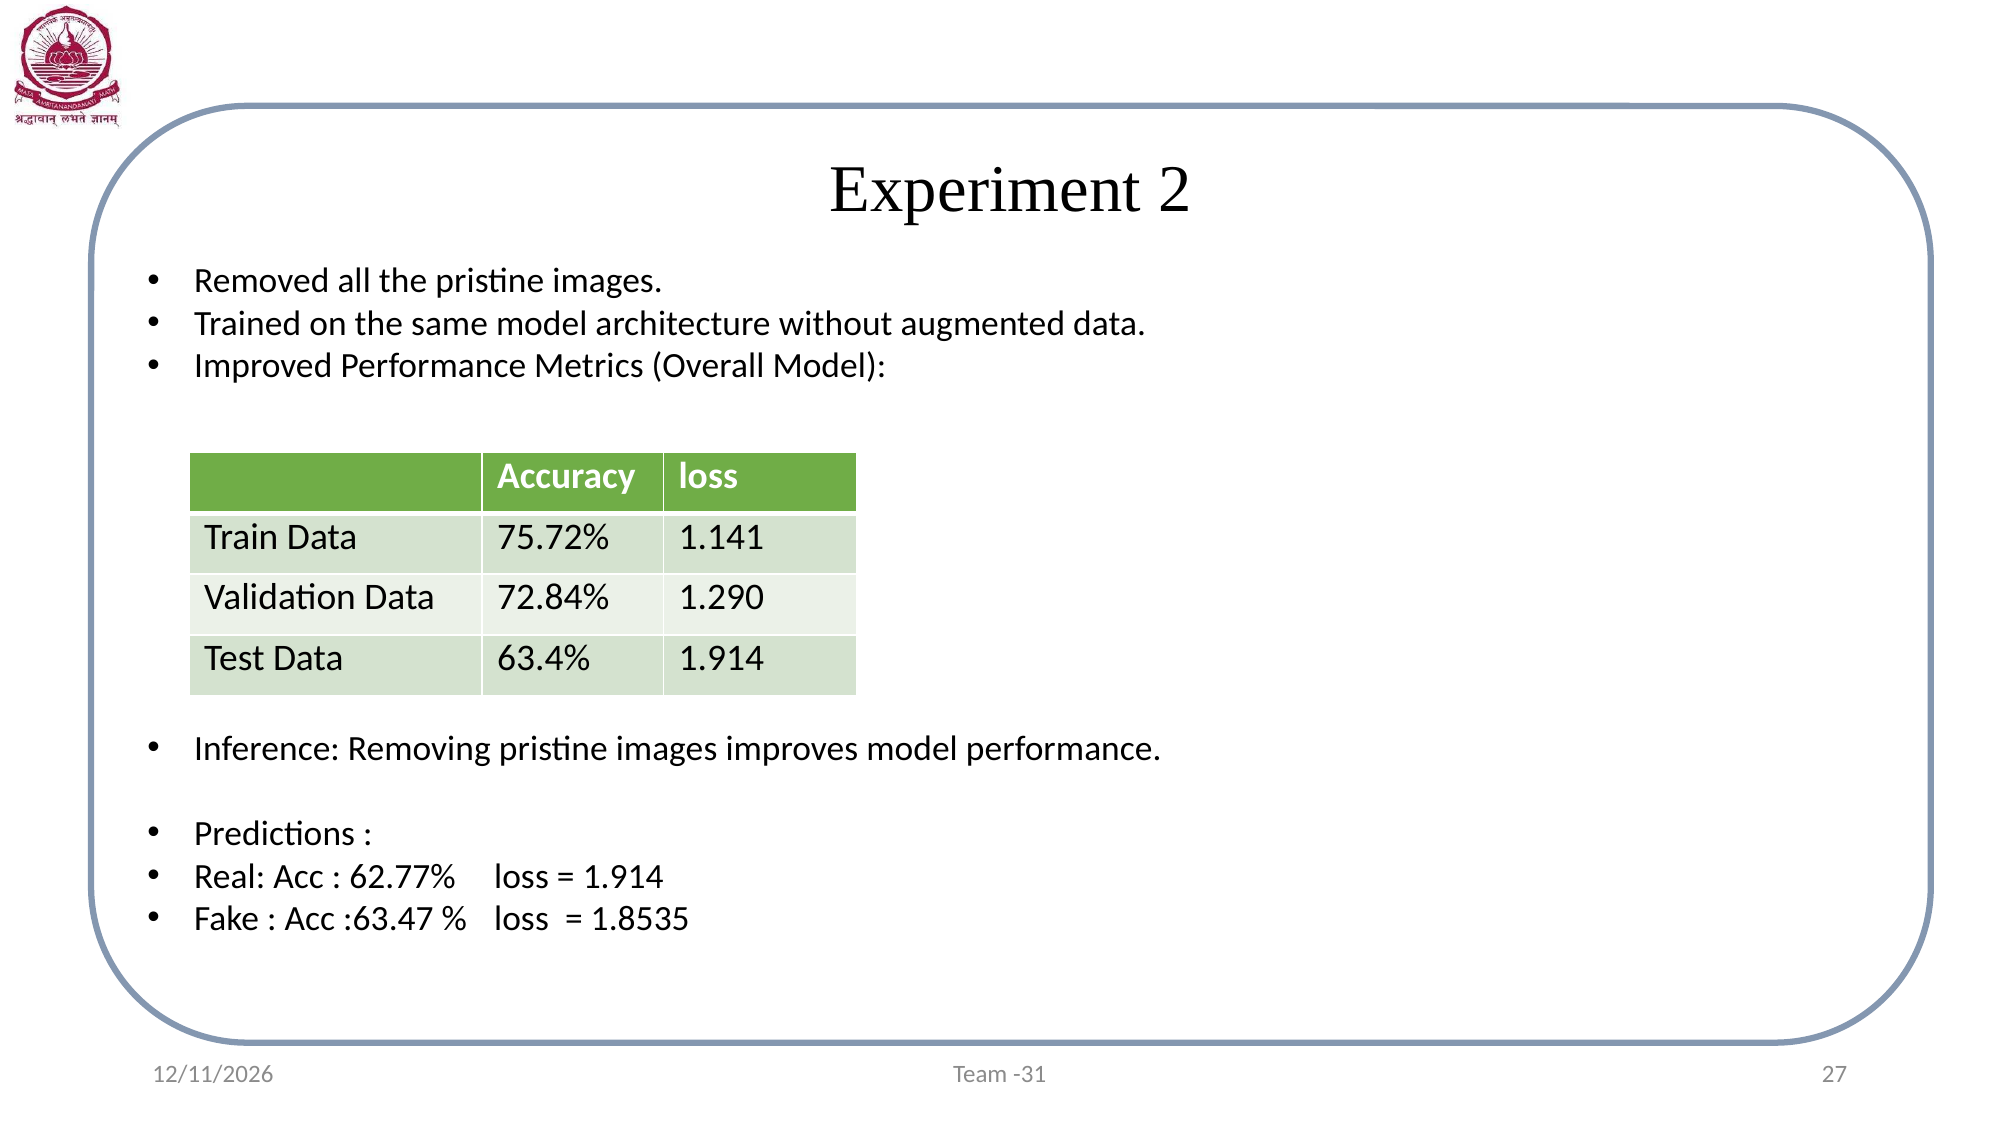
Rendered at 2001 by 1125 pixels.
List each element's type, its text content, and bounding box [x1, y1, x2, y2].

footer Team -31 [662, 1042, 1338, 1103]
table_cell Train Data [190, 516, 481, 573]
table_cell Validation Data [190, 575, 481, 634]
table_cell 72.84% [483, 575, 663, 634]
table_cell 1.141 [664, 516, 856, 573]
text_box [90, 104, 1932, 1044]
table_cell 1.290 [664, 575, 856, 634]
picture [5, 4, 133, 129]
text_box Removed all the pristine images. Trained on the same model architecture without augmented data. Improved Performance Metrics (Overall Model): Inference: Removing pristine images improves model performance. Predictions : Real: Acc : 62.77% loss = 1.914 Fake : Acc :63.47 % loss = 1.8535 [132, 250, 1260, 1125]
table_cell 1.914 [664, 636, 856, 695]
slide_number 27 [1412, 1042, 1863, 1103]
text_box Experiment 2 [226, 137, 1796, 233]
table_cell 75.72% [483, 516, 663, 573]
table_header [190, 453, 481, 511]
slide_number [137, 1042, 588, 1103]
table_header Accuracy [483, 453, 663, 511]
table_cell Test Data [190, 636, 481, 695]
table_header loss [664, 453, 856, 511]
table_cell 63.4% [483, 636, 663, 695]
